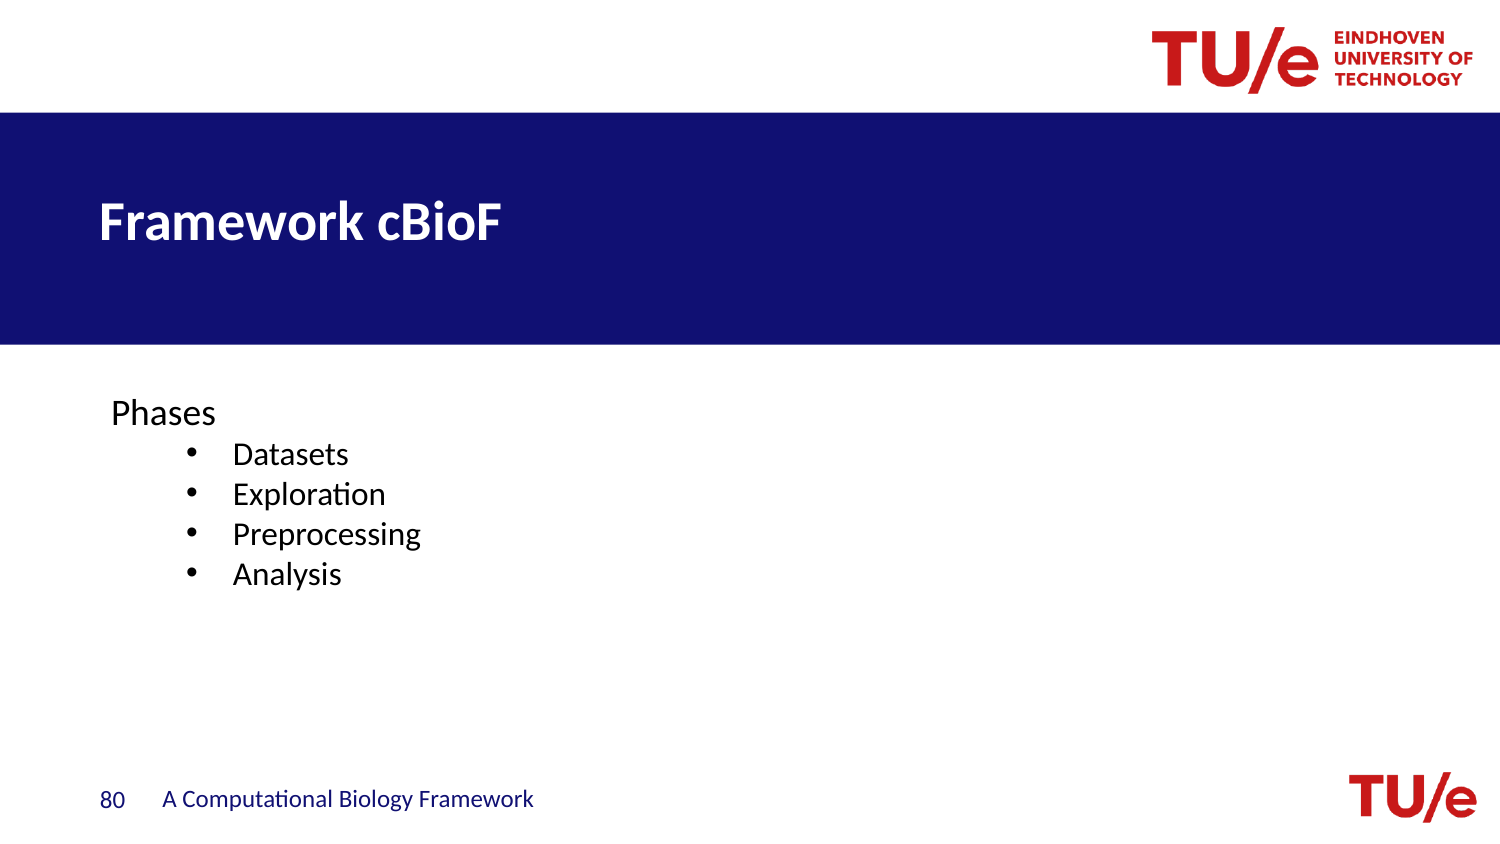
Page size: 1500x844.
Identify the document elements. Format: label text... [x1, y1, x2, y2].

picture [1336, 759, 1489, 835]
title Framework cBioF [0, 112, 1500, 345]
footer A Computational Biology Framework [162, 782, 1267, 841]
picture [1135, 10, 1500, 110]
slide_number 80 [100, 783, 199, 841]
text_box Phases Datasets Exploration Preprocessing Analysis [21, 380, 1389, 600]
